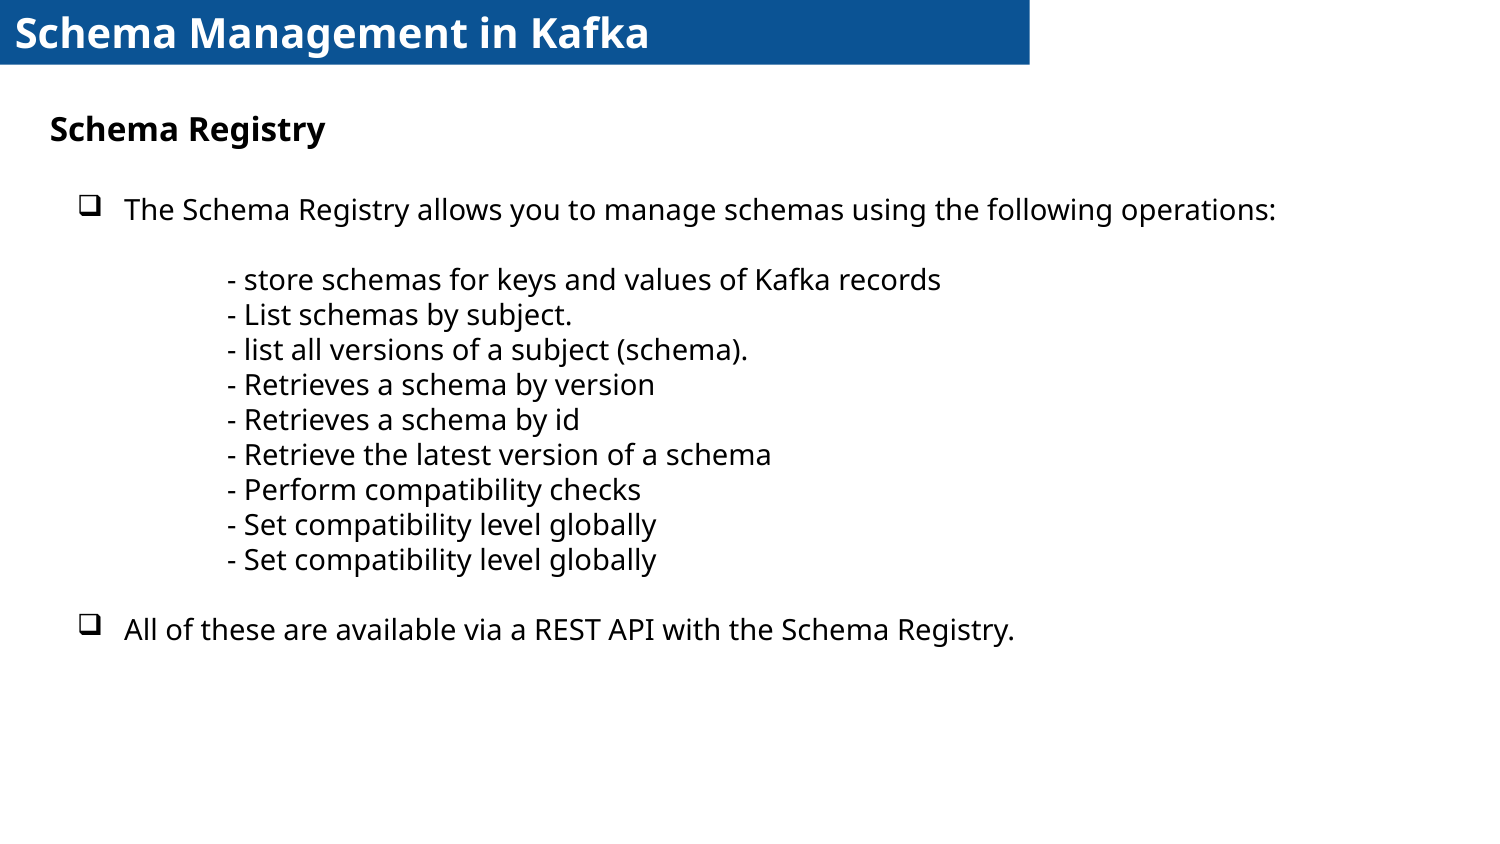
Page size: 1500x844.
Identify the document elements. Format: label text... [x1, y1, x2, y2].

text_box The Schema Registry allows you to manage schemas using the following operations: - store schemas for keys and values of Kafka records - List schemas by subject. - list all versions of a subject (schema). - Retrieves a schema by version - Retrieves a schema by id - Retrieve the latest version of a schema - Perform compatibility checks - Set compatibility level globally - Set compatibility level globally All of these are available via a REST API with the Schema Registry. [62, 184, 1400, 654]
text_box Schema Management in Kafka [0, 0, 1030, 65]
text_box Schema Registry [14, 80, 1050, 156]
